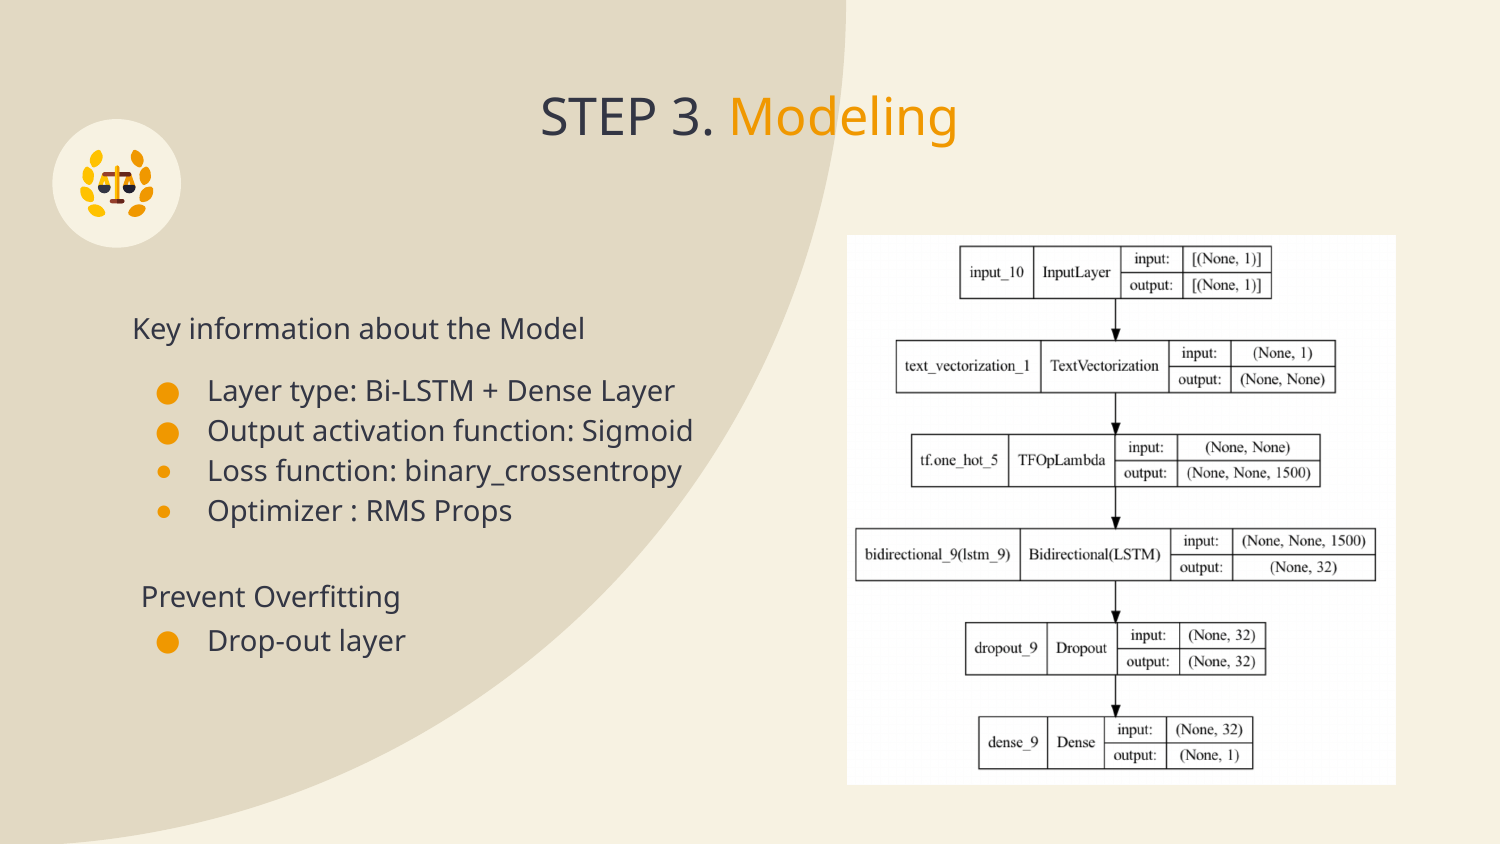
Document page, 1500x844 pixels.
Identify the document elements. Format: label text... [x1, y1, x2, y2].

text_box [79, 149, 154, 218]
subtitle Key information about the Model [116, 289, 644, 334]
subtitle Drop-out layer [116, 601, 688, 698]
picture [847, 235, 1397, 785]
title STEP 3. Modeling [194, 68, 1306, 176]
subtitle Layer type: Bi-LSTM + Dense Layer Output activation function: Sigmoid Loss function: binary_crossentropy Optimizer : RMS Props [116, 352, 760, 493]
text_box [52, 119, 182, 248]
subtitle Prevent Overfitting [125, 558, 521, 602]
